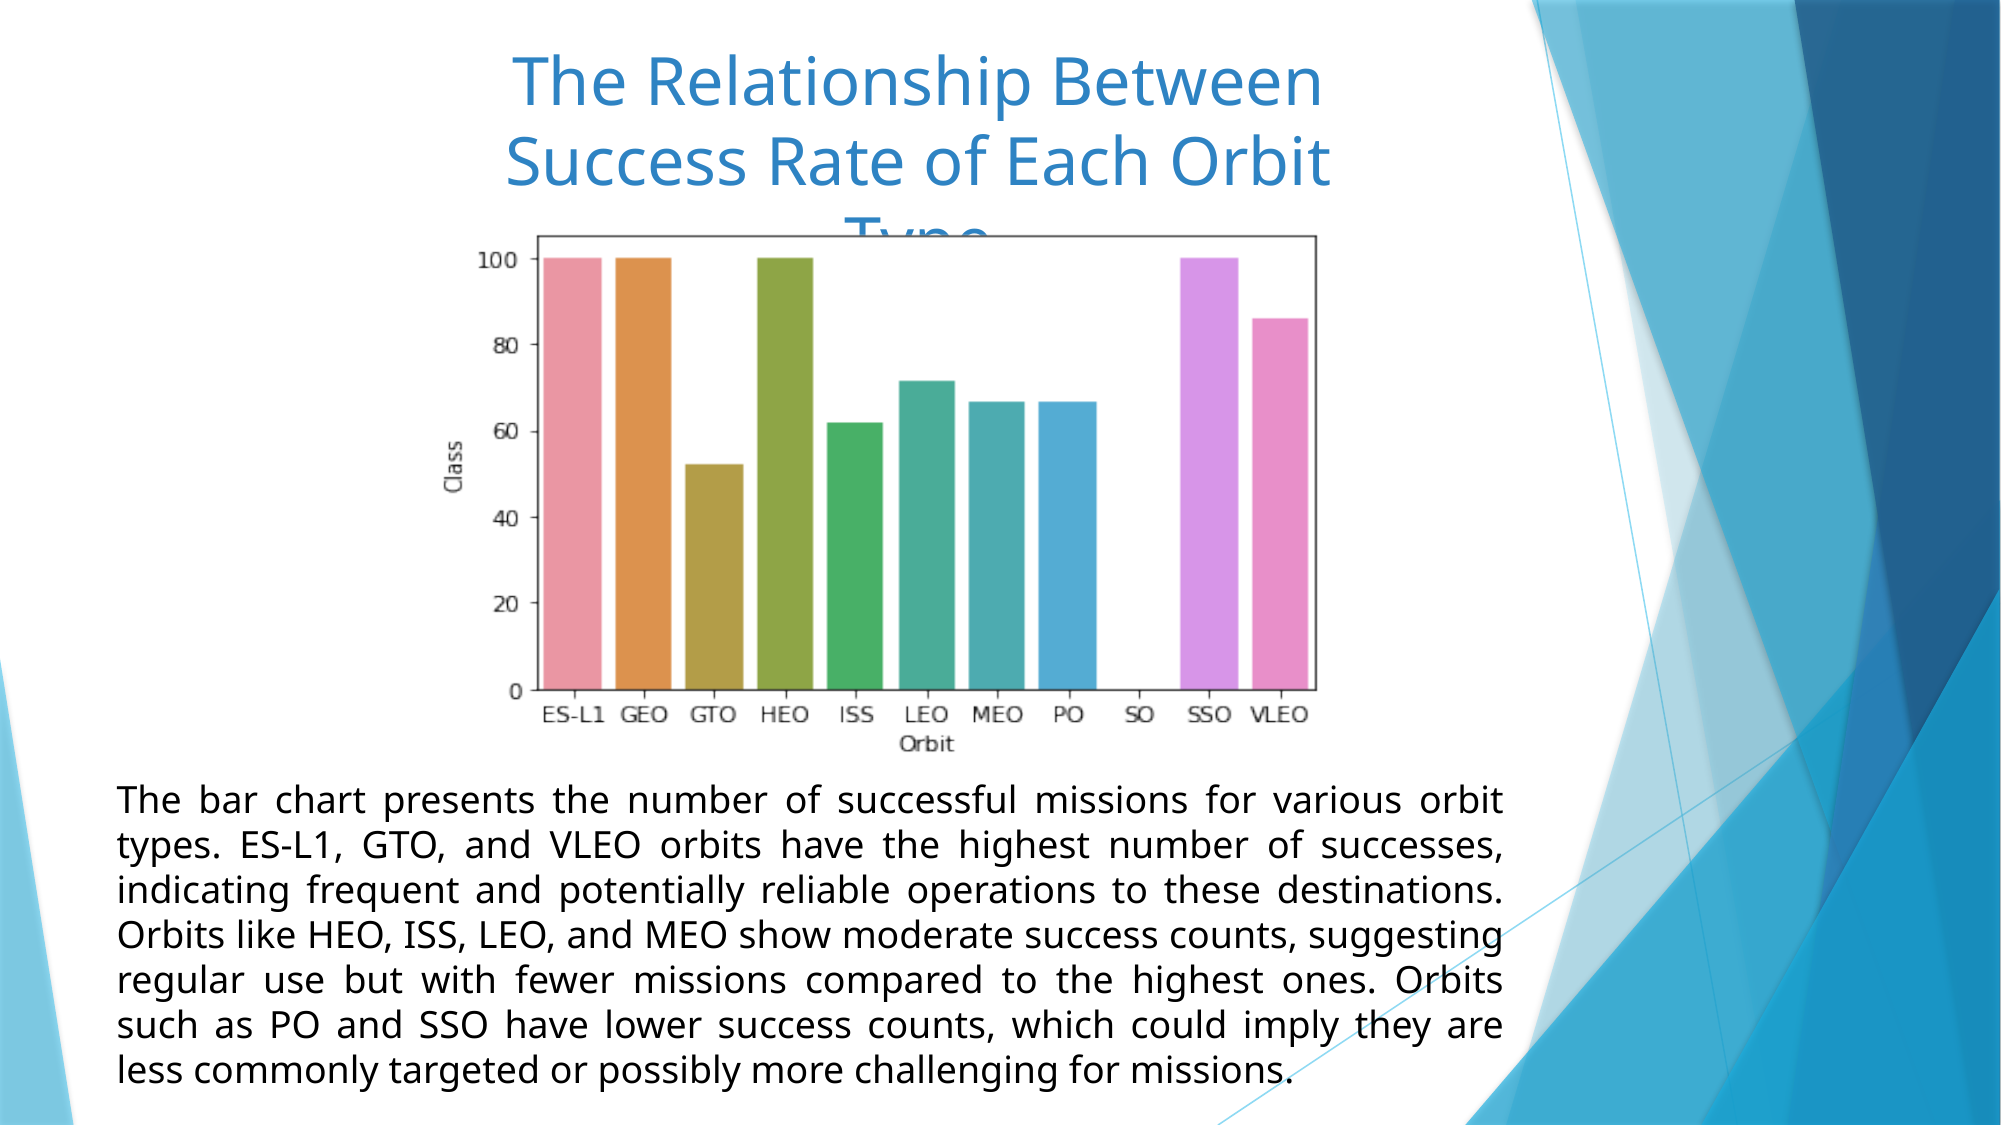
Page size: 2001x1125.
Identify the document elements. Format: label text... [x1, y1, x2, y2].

picture [427, 222, 1332, 770]
text_box The bar chart presents the number of successful missions for various orbit types. ES-L1, GTO, and VLEO orbits have the highest number of successes, indicating frequent and potentially reliable operations to these destinations. Orbits like HEO, ISS, LEO, and MEO show moderate success counts, suggesting regular use but with fewer missions compared to the highest ones. Orbits such as PO and SSO have lower success counts, which could imply they are less commonly targeted or possibly more challenging for missions. [101, 768, 1520, 1099]
text_box The Relationship Between Success Rate of Each Orbit Type [418, 31, 1419, 287]
